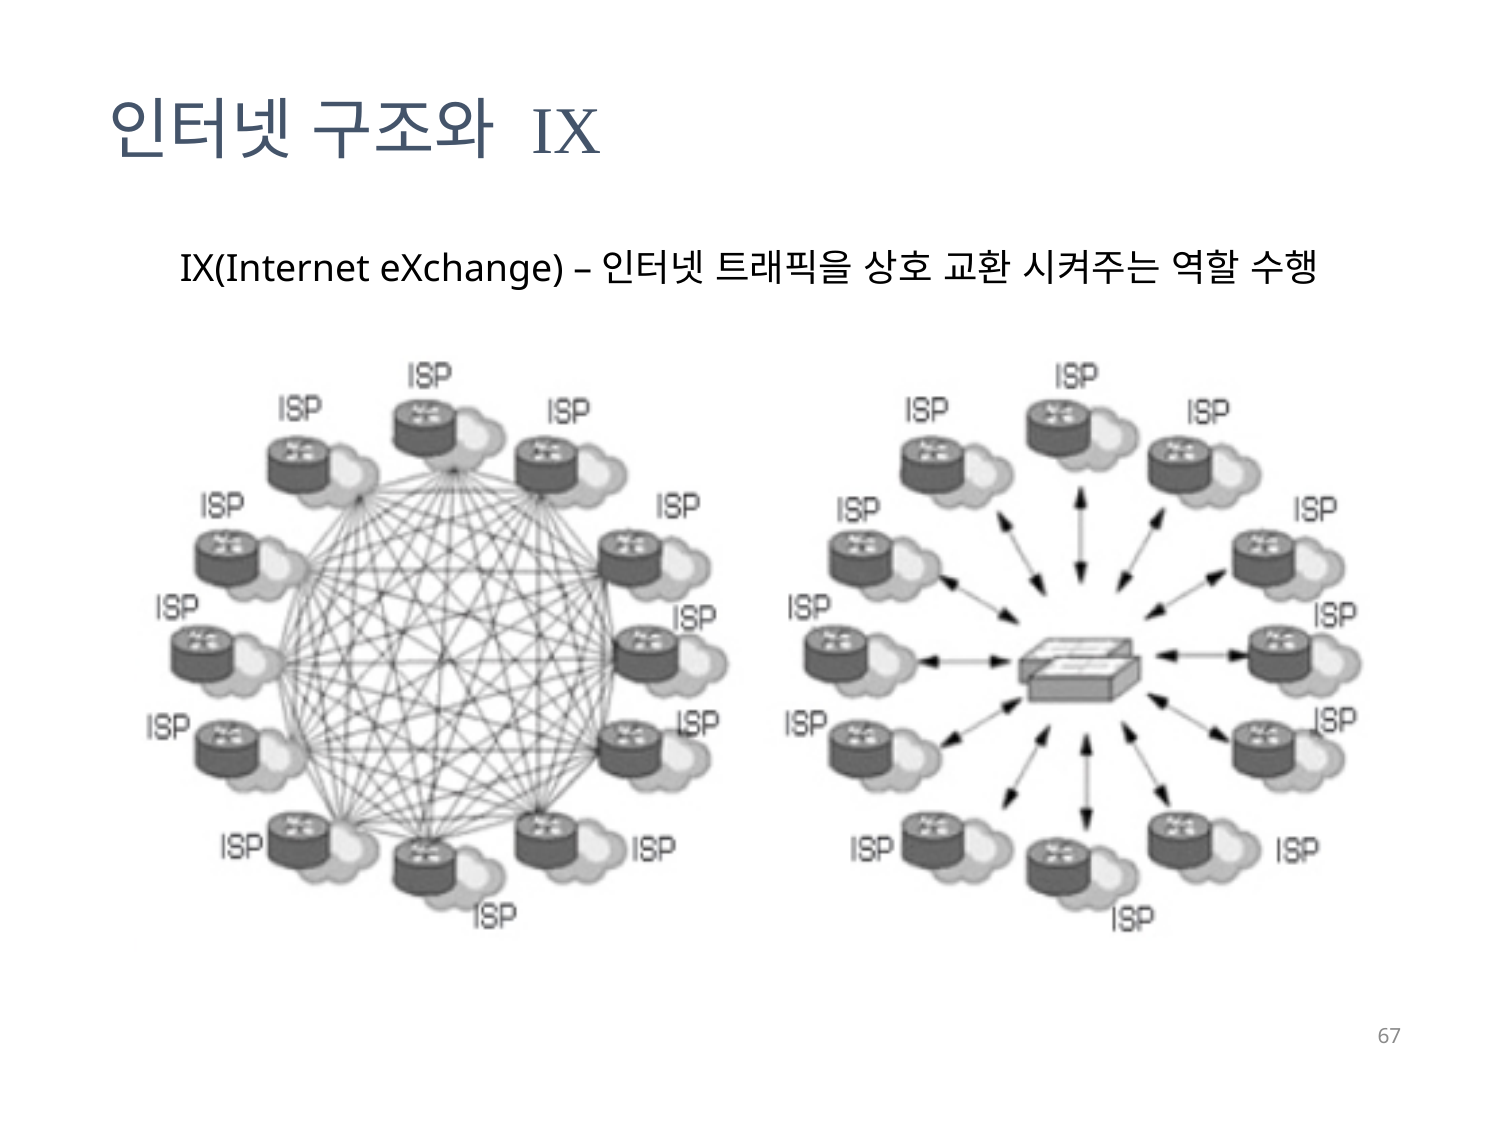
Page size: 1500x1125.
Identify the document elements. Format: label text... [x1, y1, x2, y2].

text_box 인터넷 구조와 IX [93, 95, 1438, 188]
picture [134, 333, 1378, 954]
text_box IX(Internet eXchange) –인터넷 트래픽을 상호 교환 시켜주는 역할 수행 [155, 237, 1346, 297]
text_box 67 [1362, 1006, 1437, 1067]
